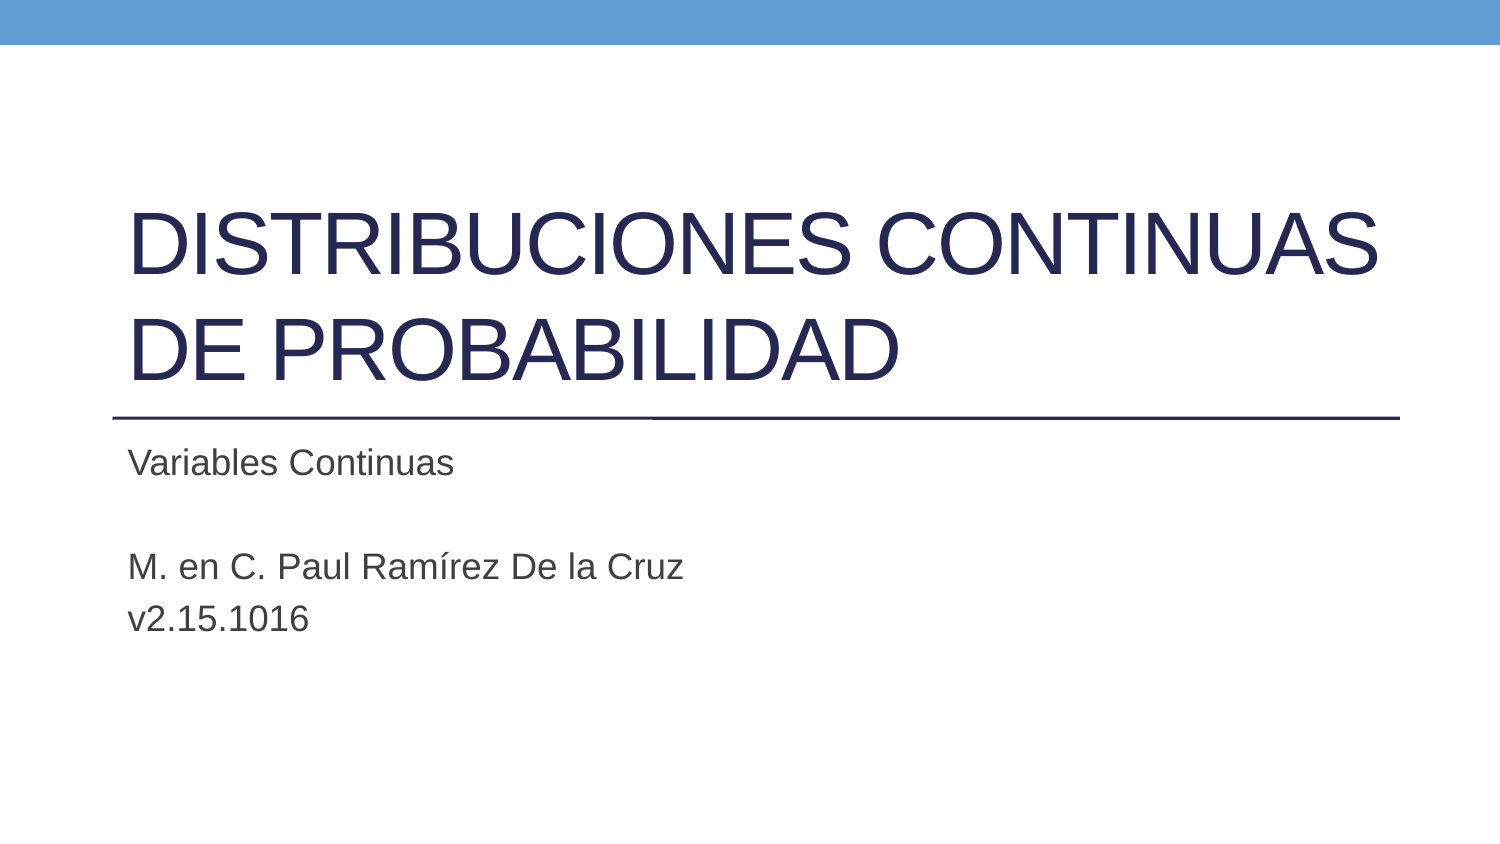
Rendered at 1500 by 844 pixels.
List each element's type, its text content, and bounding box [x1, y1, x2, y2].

title Distribuciones CONTINUAS de probabilidad [112, 168, 1400, 406]
subtitle Variables Continuas M. en C. Paul Ramírez De la Cruz v2.15.1016 [112, 431, 1163, 647]
